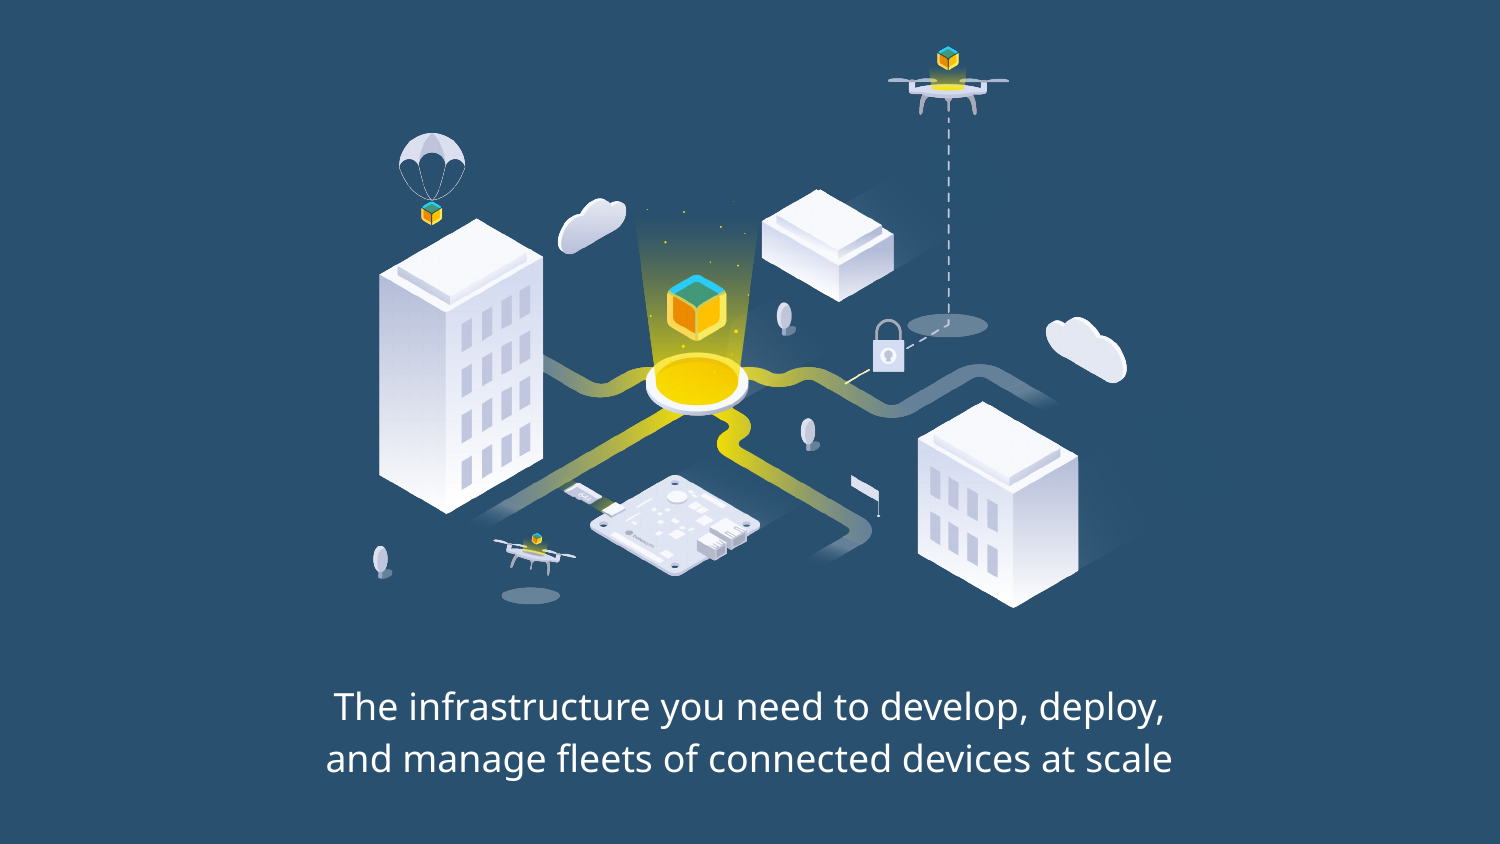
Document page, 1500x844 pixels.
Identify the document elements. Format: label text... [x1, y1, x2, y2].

picture [362, 46, 1292, 670]
text_box The infrastructure you need to develop, deploy, and manage fleets of connected devices at scale [285, 661, 1215, 786]
